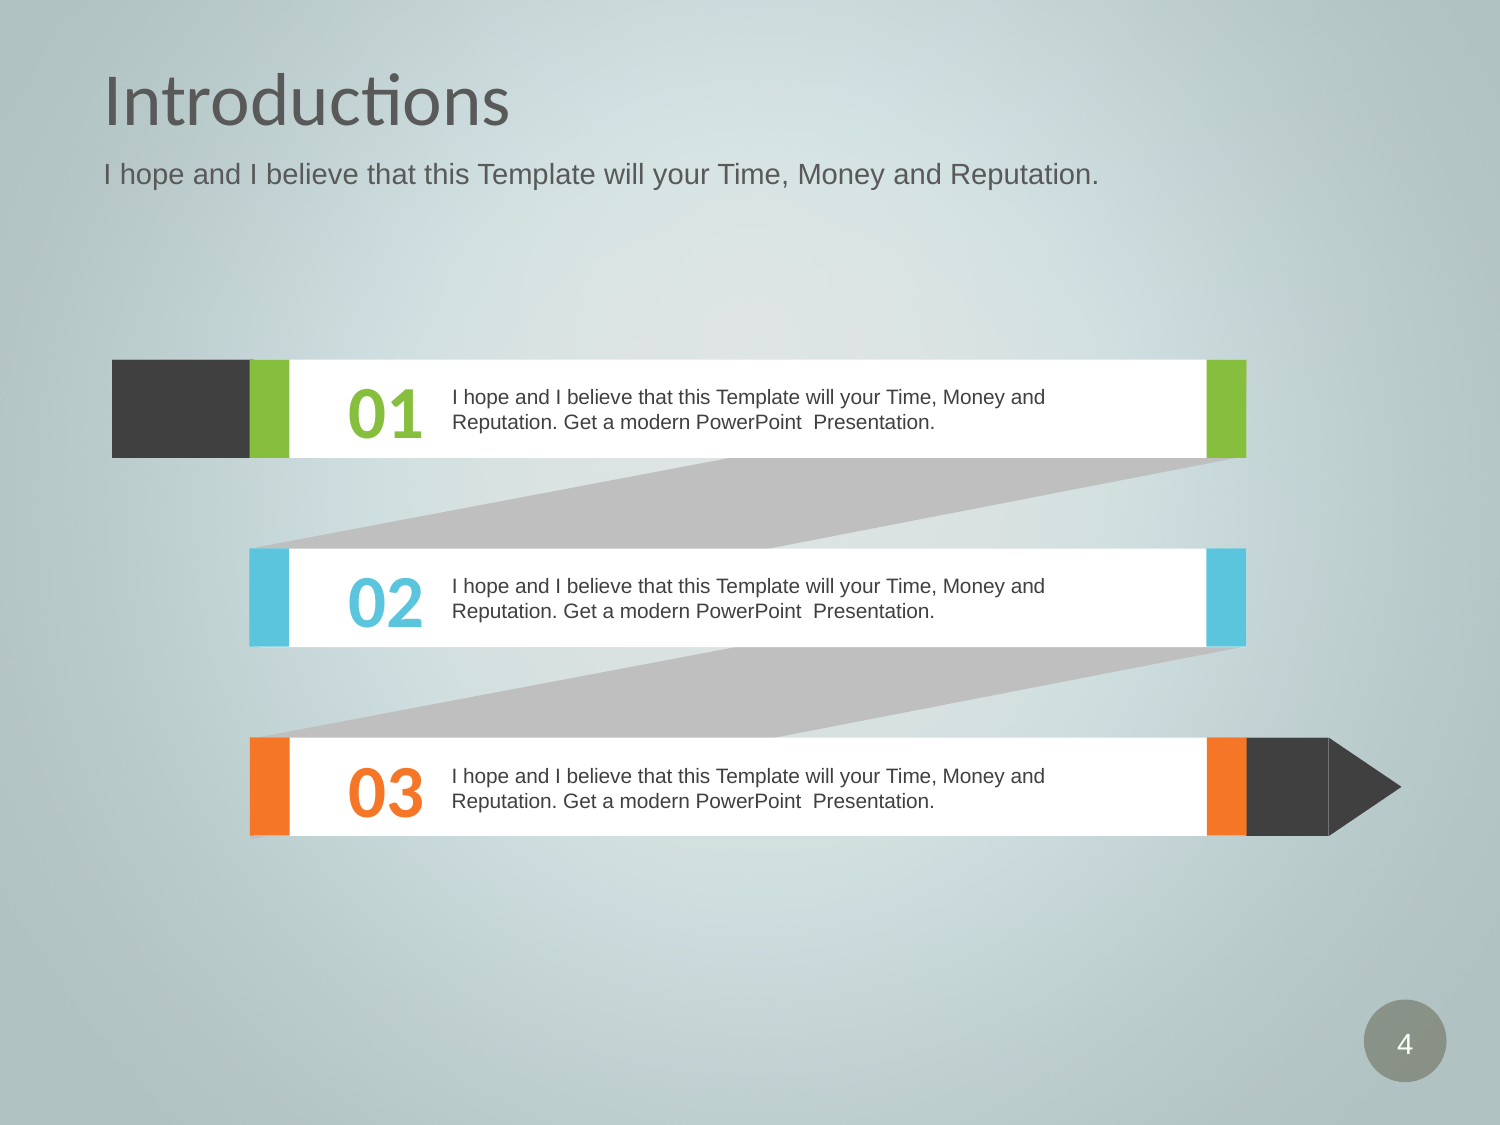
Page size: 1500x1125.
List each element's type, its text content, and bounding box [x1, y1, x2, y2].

title Introductions [88, 42, 1500, 149]
picture [0, 0, 1500, 1125]
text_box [111, 359, 1402, 837]
subtitle I hope and I believe that this Template will your Time, Money and Reputation. [88, 149, 1500, 197]
